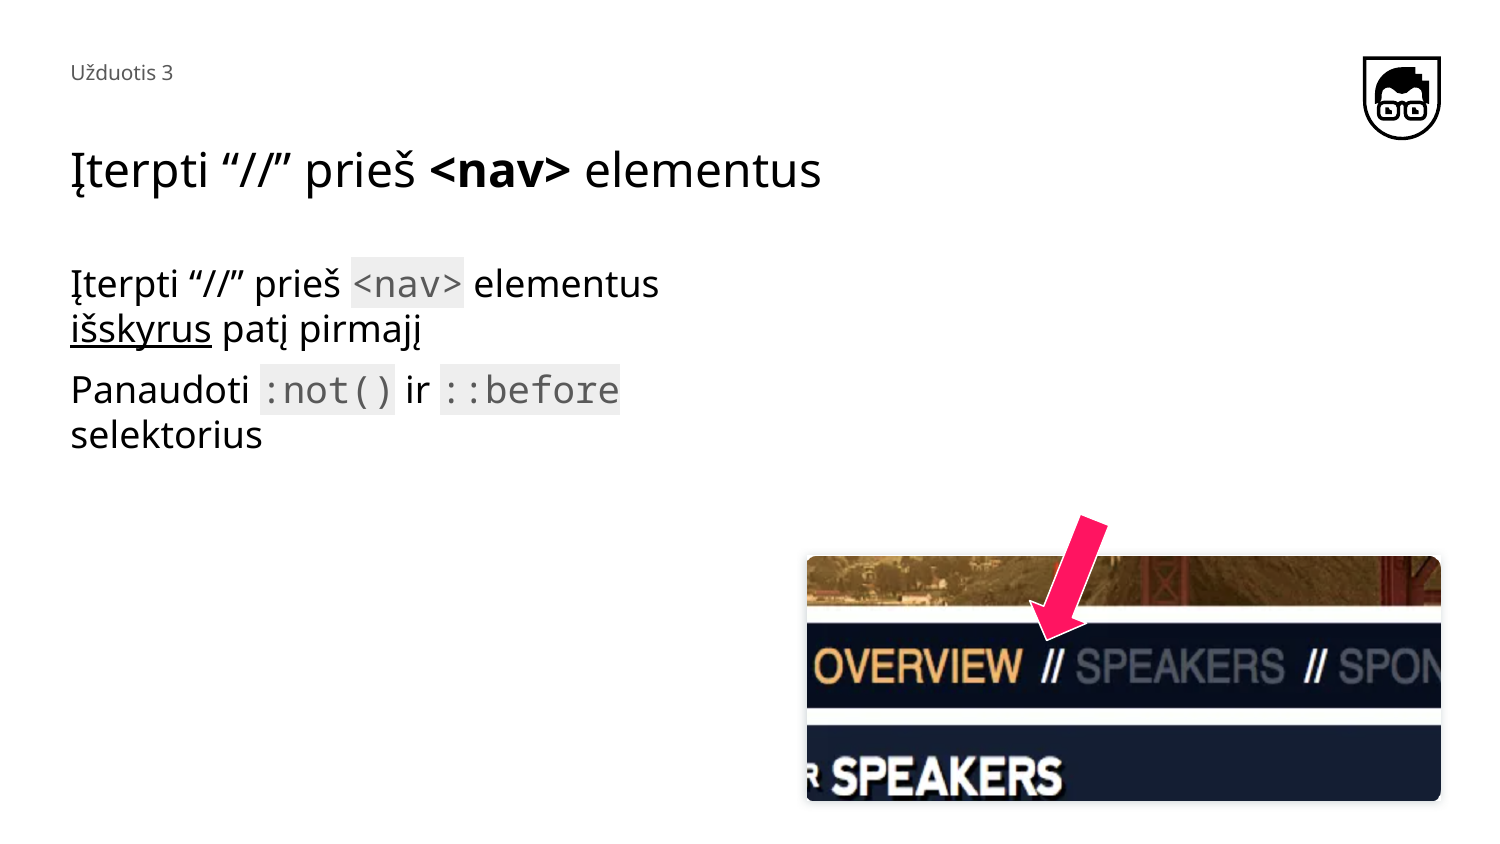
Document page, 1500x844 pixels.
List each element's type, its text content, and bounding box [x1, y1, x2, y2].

list Įterpti “//” prieš <nav> elementus išskyrus patį pirmajį Panaudoti :not() ir ::before selektorius [59, 253, 693, 801]
title Įterpti “//” prieš <nav> elementus [59, 140, 1325, 208]
picture [807, 554, 1442, 801]
text_box [1064, 514, 1109, 553]
list Užduotis 3 [59, 56, 750, 113]
